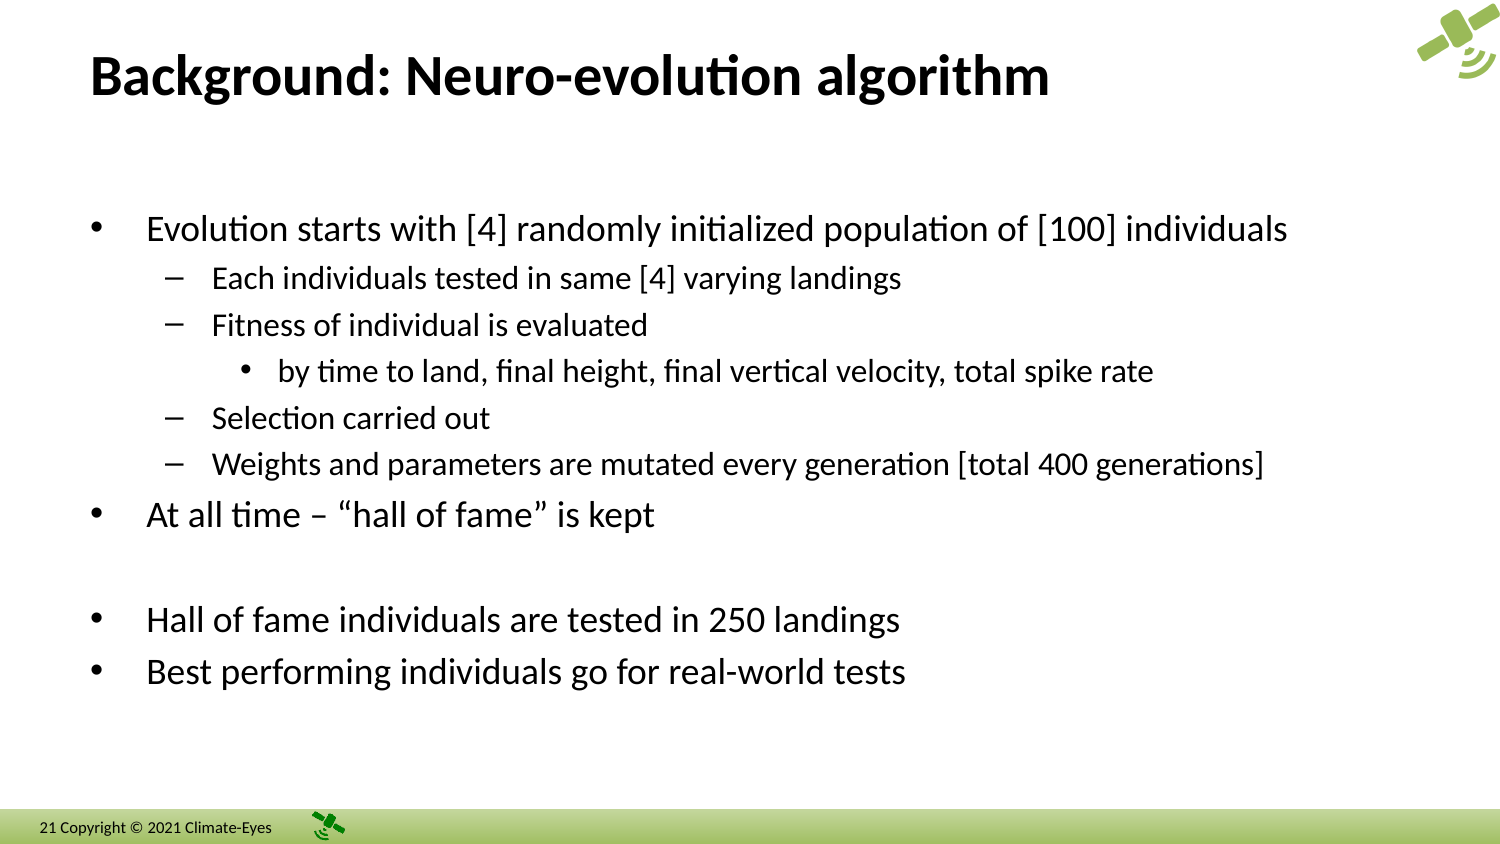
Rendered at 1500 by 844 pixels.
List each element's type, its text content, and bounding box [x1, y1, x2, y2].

list Evolution starts with [4] randomly initialized population of [100] individuals Each individuals tested in same [4] varying landings Fitness of individual is evaluated by time to land, final height, final vertical velocity, total spike rate Selection carried out Weights and parameters are mutated every generation [total 400 generations] At all time – “hall of fame” is kept Hall of fame individuals are tested in 250 landings Best performing individuals go for real-world tests [75, 196, 1488, 754]
title Background: Neuro-evolution algorithm [75, 33, 1425, 110]
picture [1417, 0, 1500, 83]
picture [312, 809, 345, 842]
